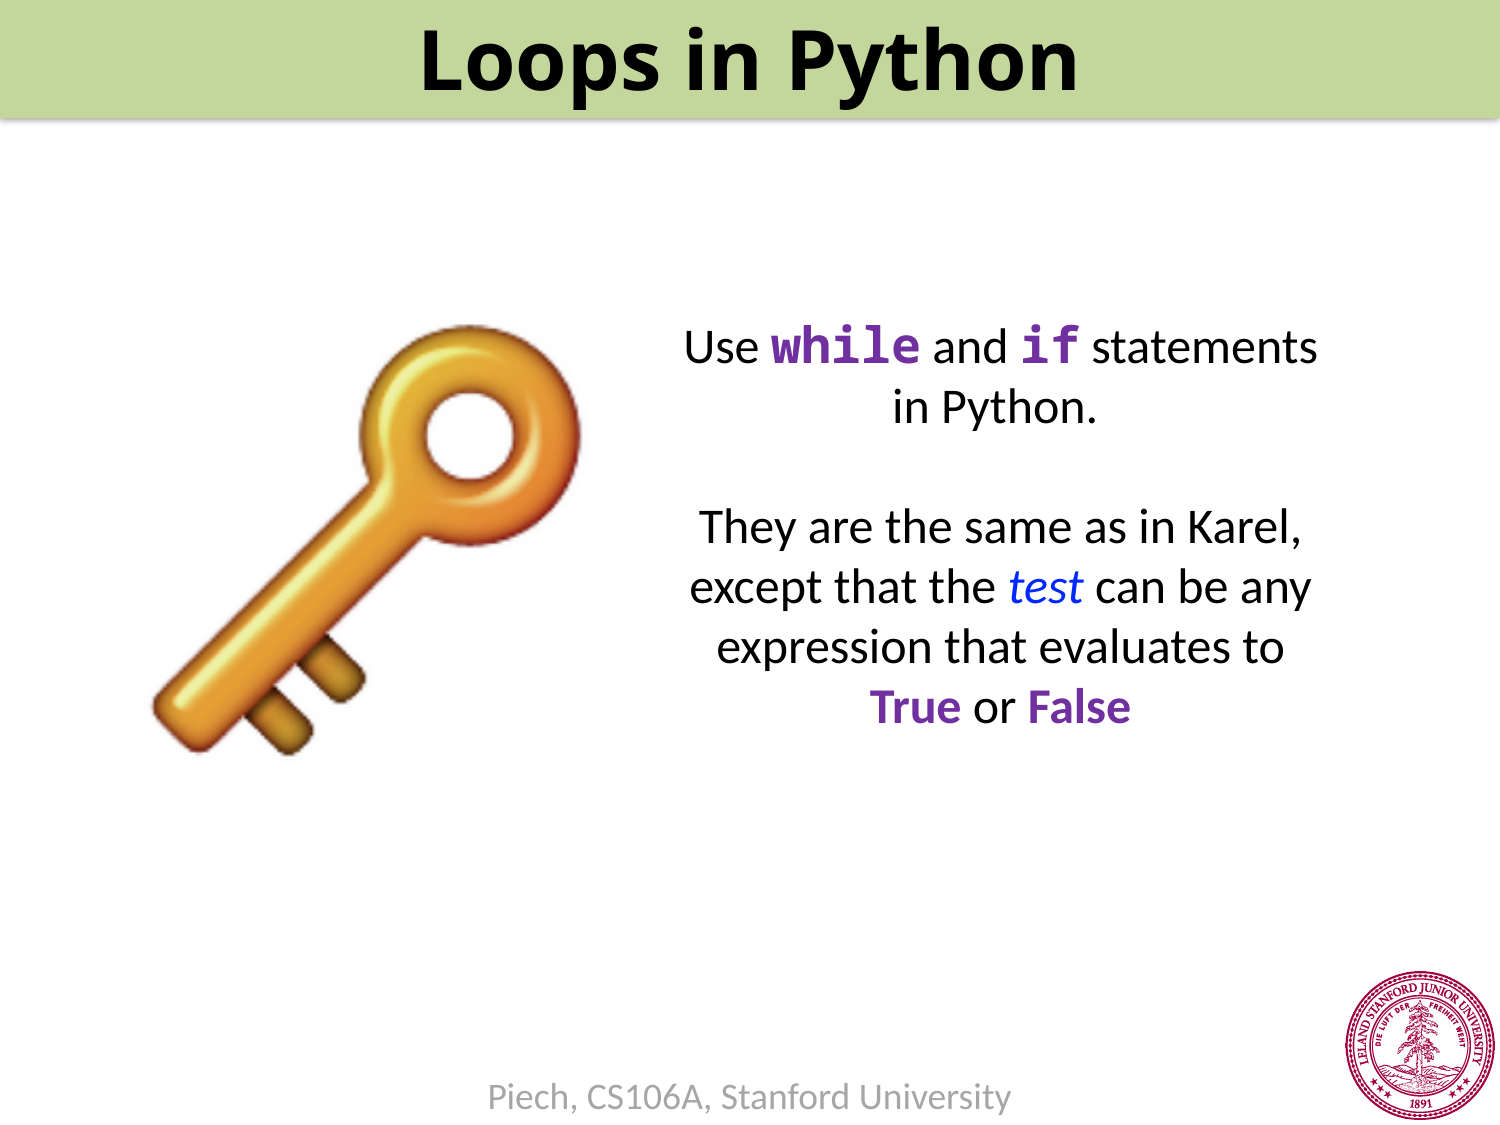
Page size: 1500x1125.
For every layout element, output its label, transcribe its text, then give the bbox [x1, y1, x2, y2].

text_box Loops in Python [0, 0, 1500, 122]
picture [1345, 971, 1495, 1120]
text_box Use while and if statements in Python. They are the same as in Karel, except that the test can be any expression that evaluates to True or False [651, 306, 1350, 742]
picture [98, 272, 633, 807]
